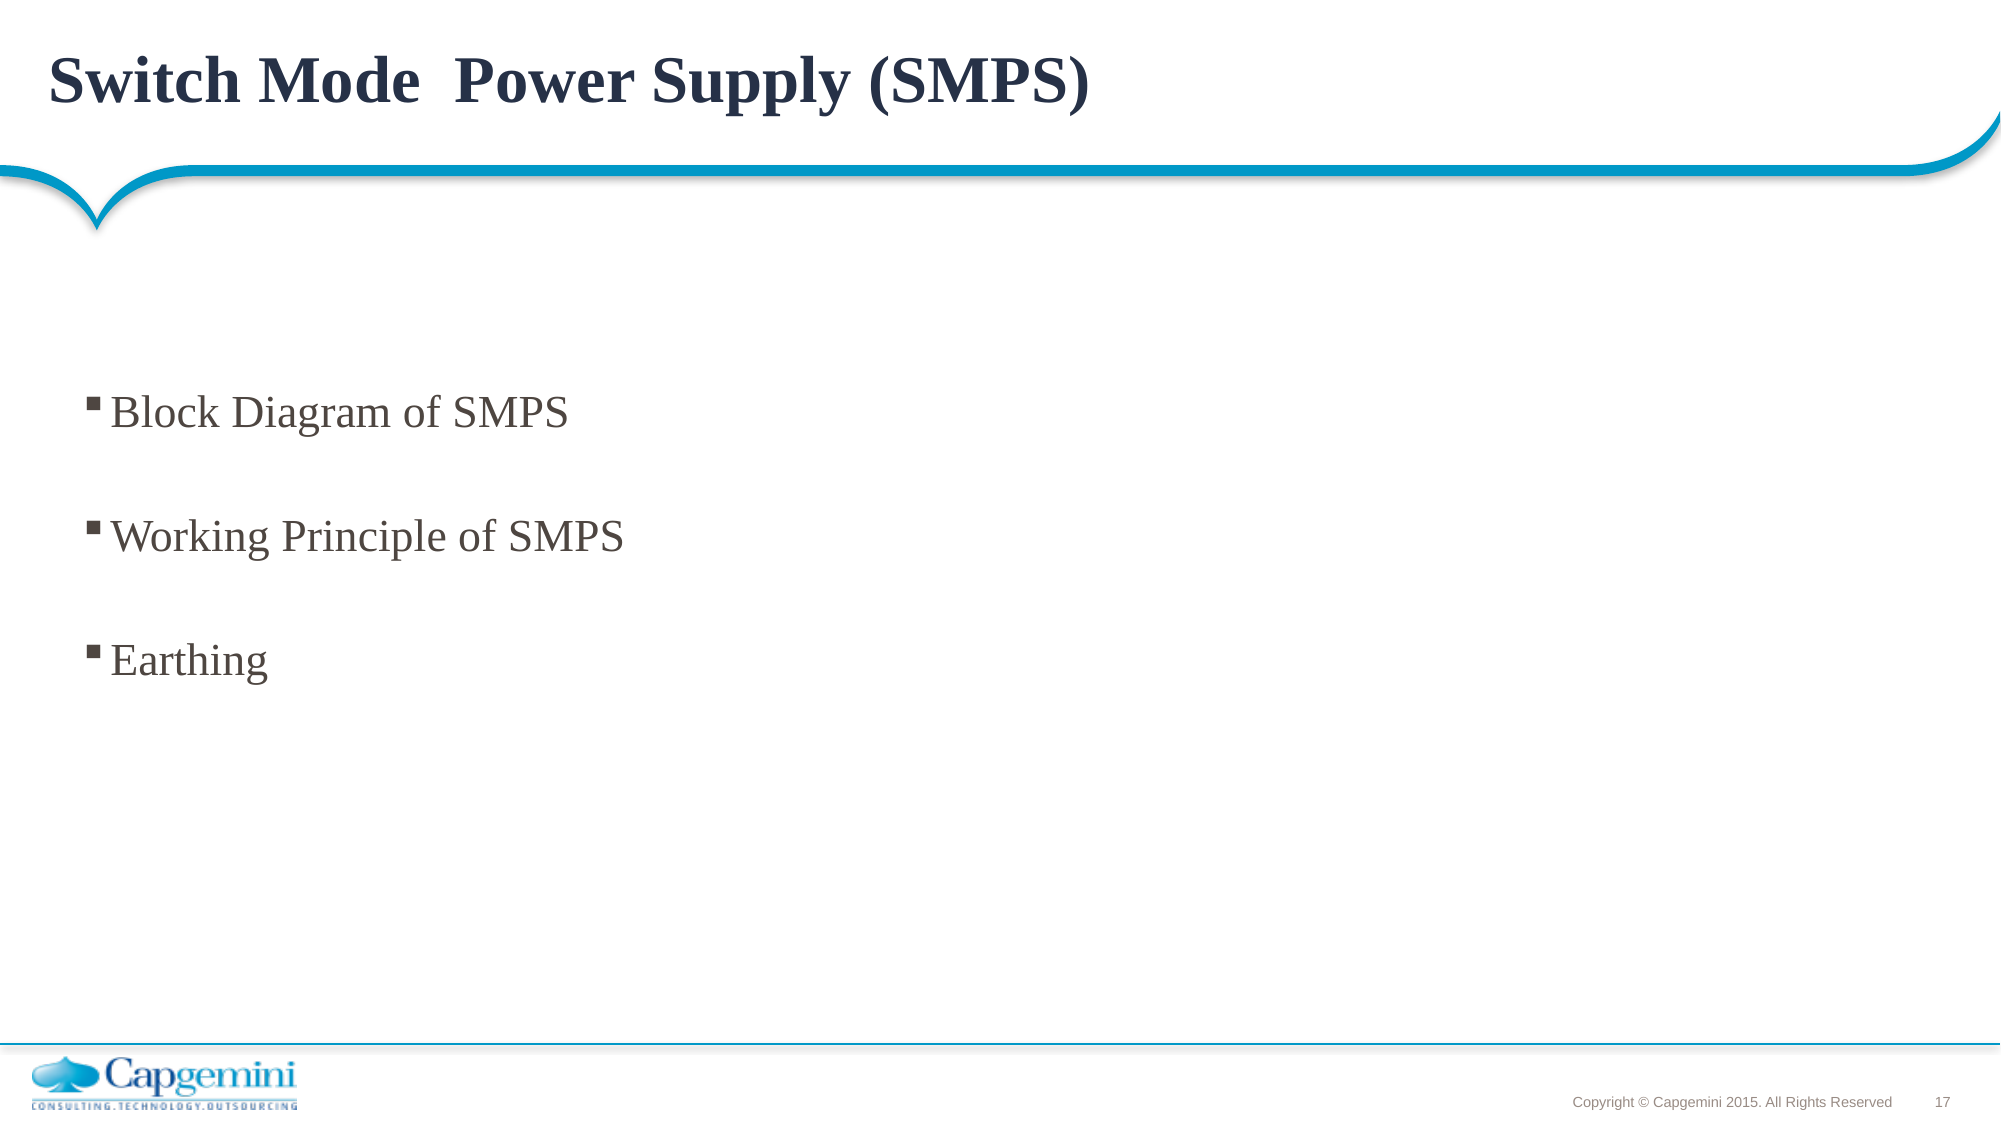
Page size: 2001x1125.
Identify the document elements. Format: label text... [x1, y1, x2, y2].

title Switch Mode Power Supply (SMPS) [0, 0, 2000, 165]
list Block Diagram of SMPS Working Principle of SMPS Earthing [65, 246, 1971, 1007]
picture [32, 1056, 297, 1110]
